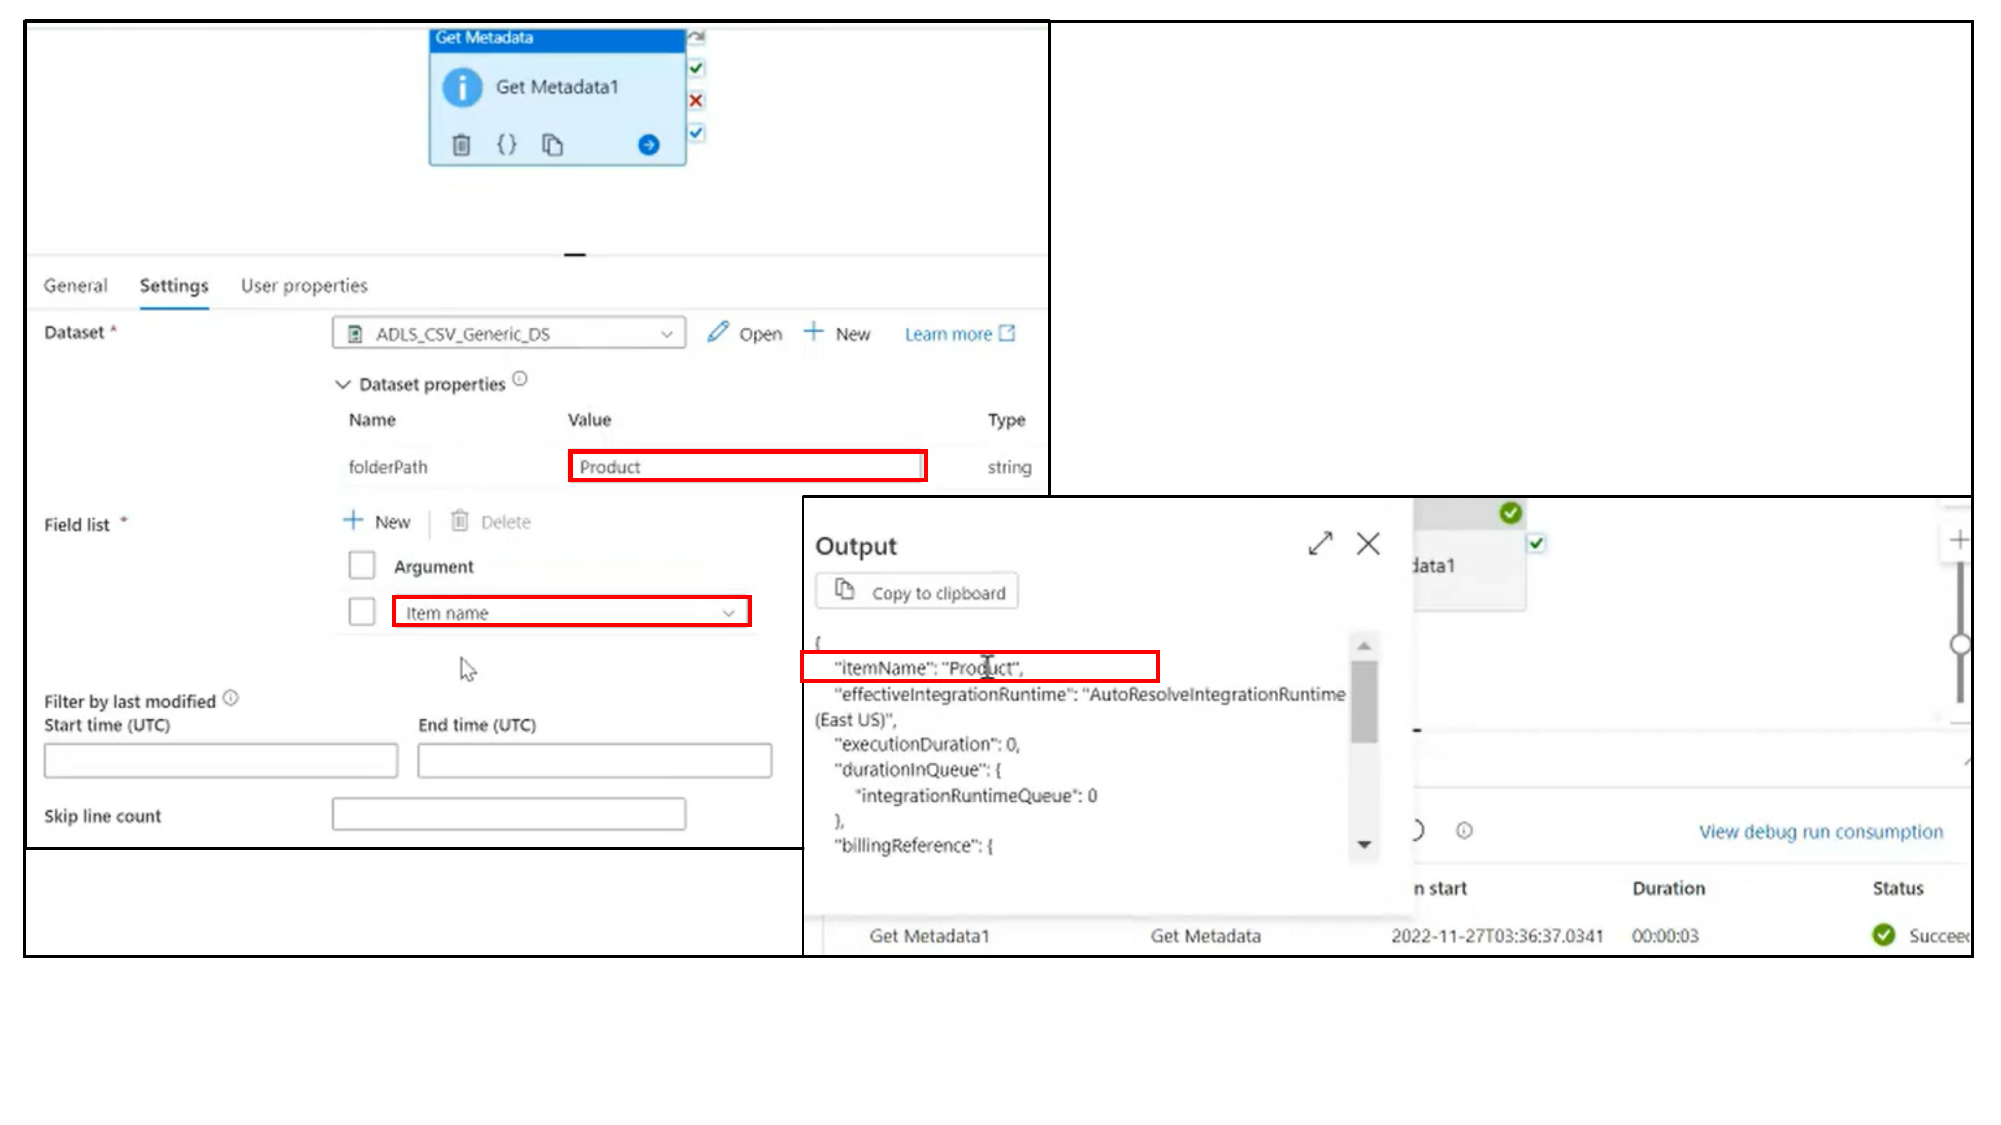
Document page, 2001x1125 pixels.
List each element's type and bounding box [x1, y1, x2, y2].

picture [27, 22, 1972, 956]
text_box [24, 20, 1974, 958]
